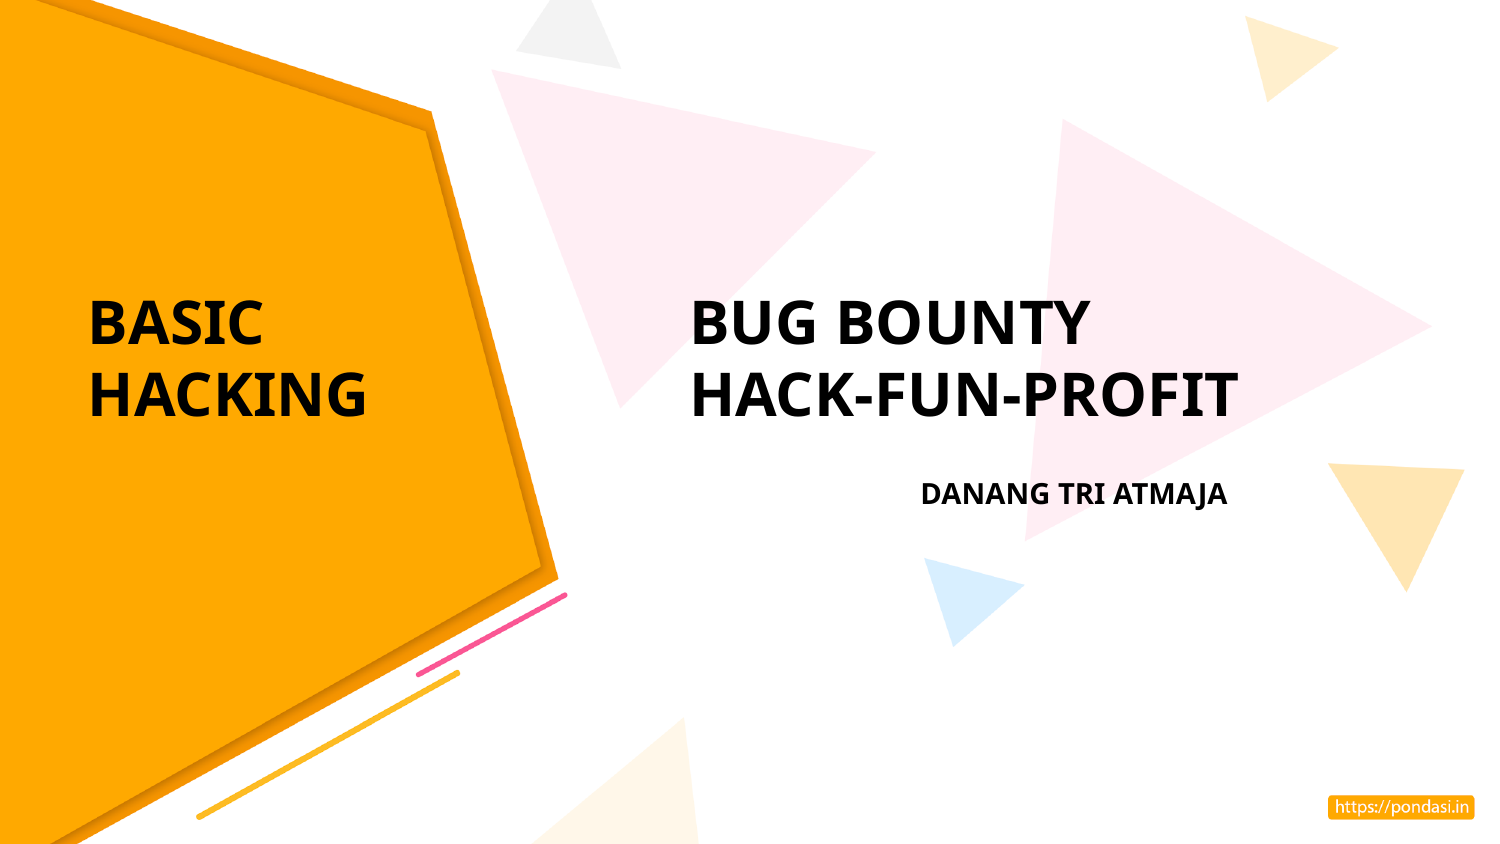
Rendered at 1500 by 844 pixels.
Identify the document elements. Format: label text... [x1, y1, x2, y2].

text_box DANANG TRI ATMAJA [905, 468, 1500, 519]
picture [0, 0, 1500, 844]
text_box BUG BOUNTY HACK-FUN-PROFIT [674, 268, 1465, 376]
text_box BASIC HACKING [72, 268, 492, 597]
